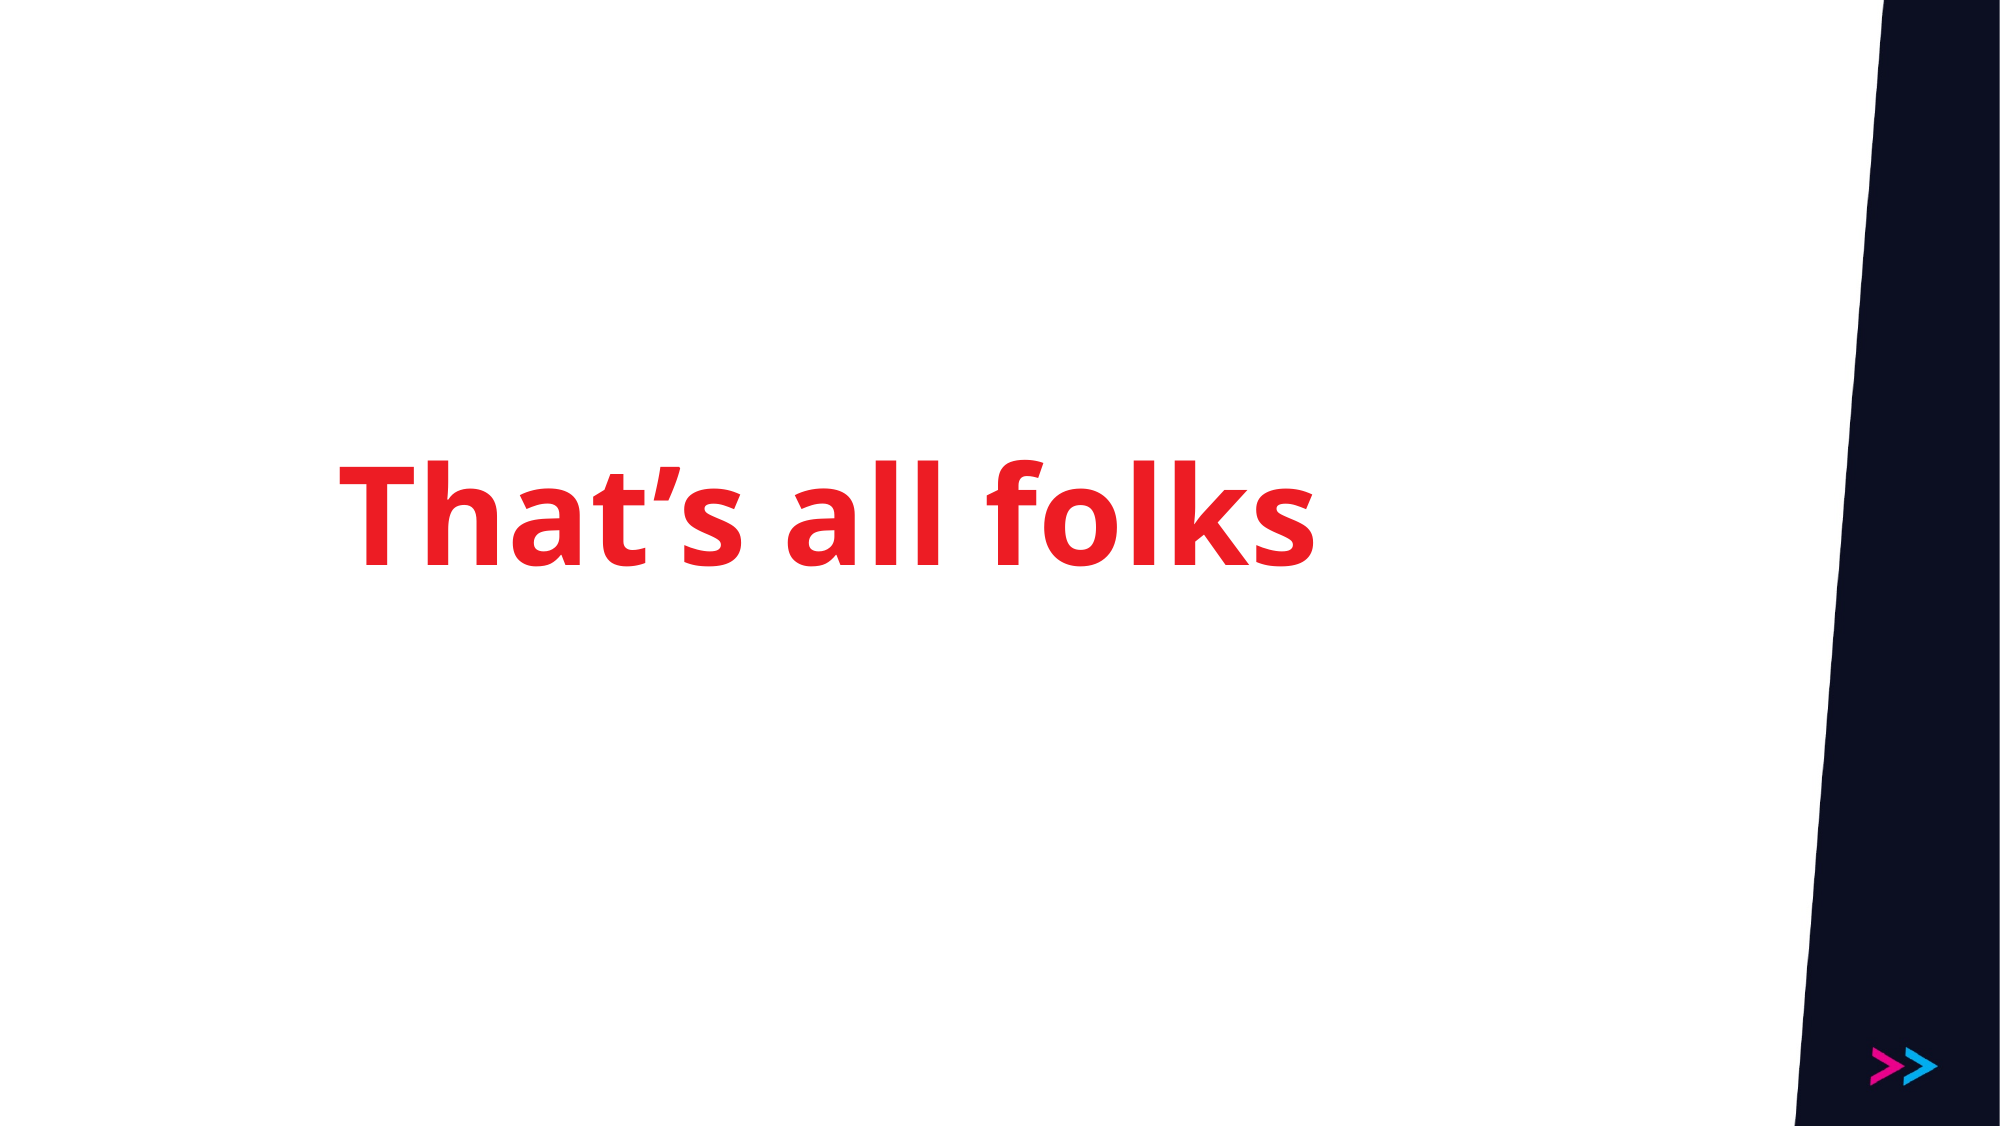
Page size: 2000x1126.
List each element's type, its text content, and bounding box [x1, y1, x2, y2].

text_box That’s all folks [322, 420, 1335, 601]
picture [0, 0, 2000, 1126]
